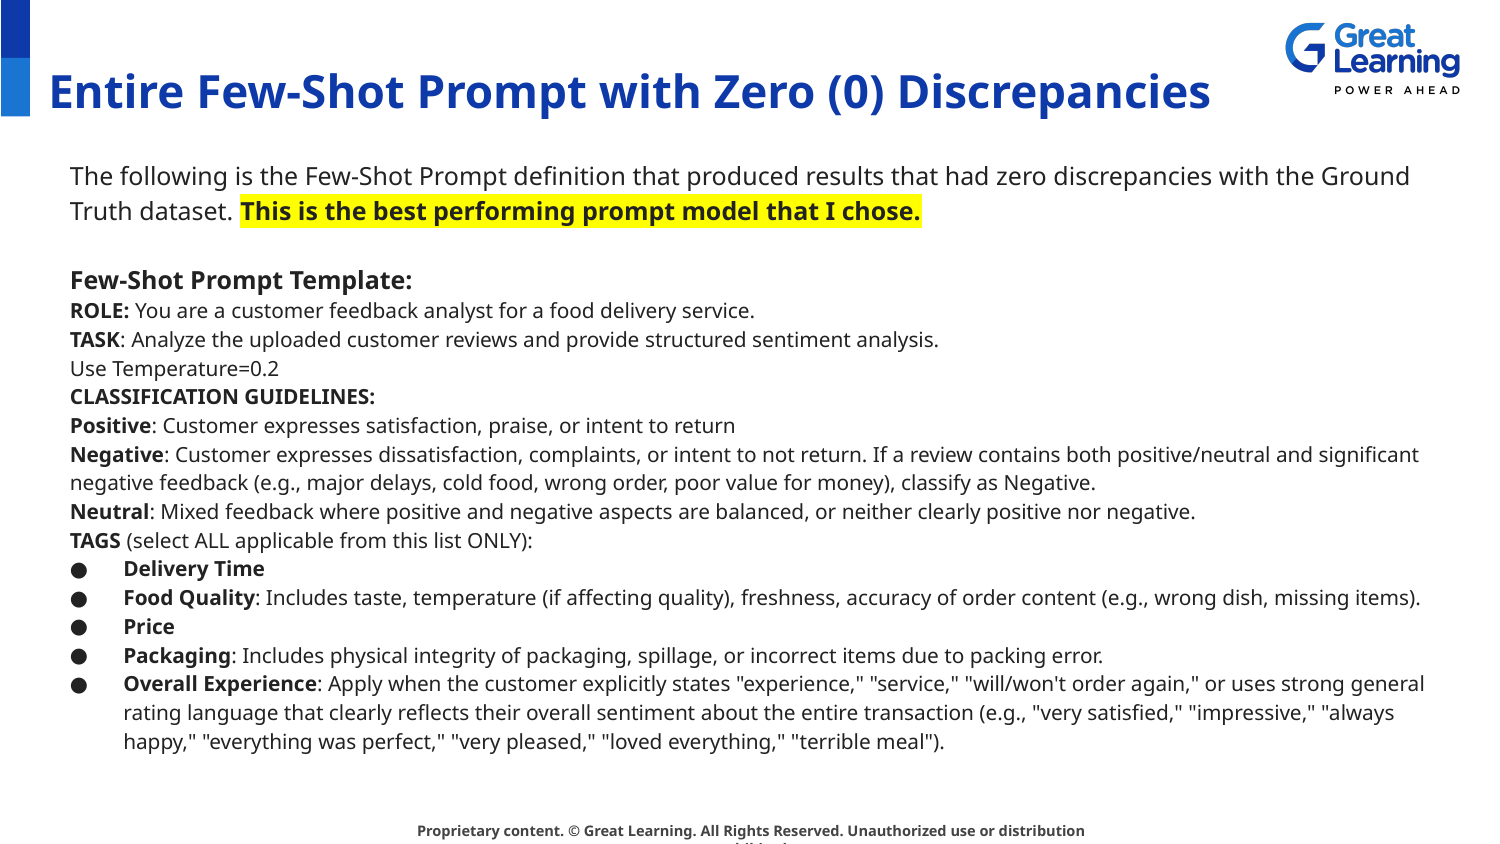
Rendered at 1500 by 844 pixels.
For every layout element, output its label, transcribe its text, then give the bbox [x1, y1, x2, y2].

list The following is the Few-Shot Prompt definition that produced results that had zero discrepancies with the Ground Truth dataset. This is the best performing prompt model that I chose. Few-Shot Prompt Template: ROLE: You are a customer feedback analyst for a food delivery service. TASK: Analyze the uploaded customer reviews and provide structured sentiment analysis. Use Temperature=0.2 CLASSIFICATION GUIDELINES: Positive: Customer expresses satisfaction, praise, or intent to return Negative: Customer expresses dissatisfaction, complaints, or intent to not return. If a review contains both positive/neutral and significant negative feedback (e.g., major delays, cold food, wrong order, poor value for money), classify as Negative. Neutral: Mixed feedback where positive and negative aspects are balanced, or neither clearly positive nor negative. TAGS (select ALL applicable from this list ONLY): Delivery Time Food Quality: Includes taste, temperature (if affecting quality), freshness, accuracy of order content (e.g., wrong dish, missing items). Price Packaging: Includes physical integrity of packaging, spillage, or incorrect items due to packing error. Overall Experience: Apply when the customer explicitly states "experience," "service," "will/won't order again," or uses strong general rating language that clearly reflects their overall sentiment about the entire transaction (e.g., "very satisfied," "impressive," "always happy," "everything was perfect," "very pleased," "loved everything," "terrible meal"). [33, 141, 1449, 771]
picture [1258, 11, 1487, 106]
title Entire Few-Shot Prompt with Zero (0) Discrepancies [33, 47, 1431, 141]
